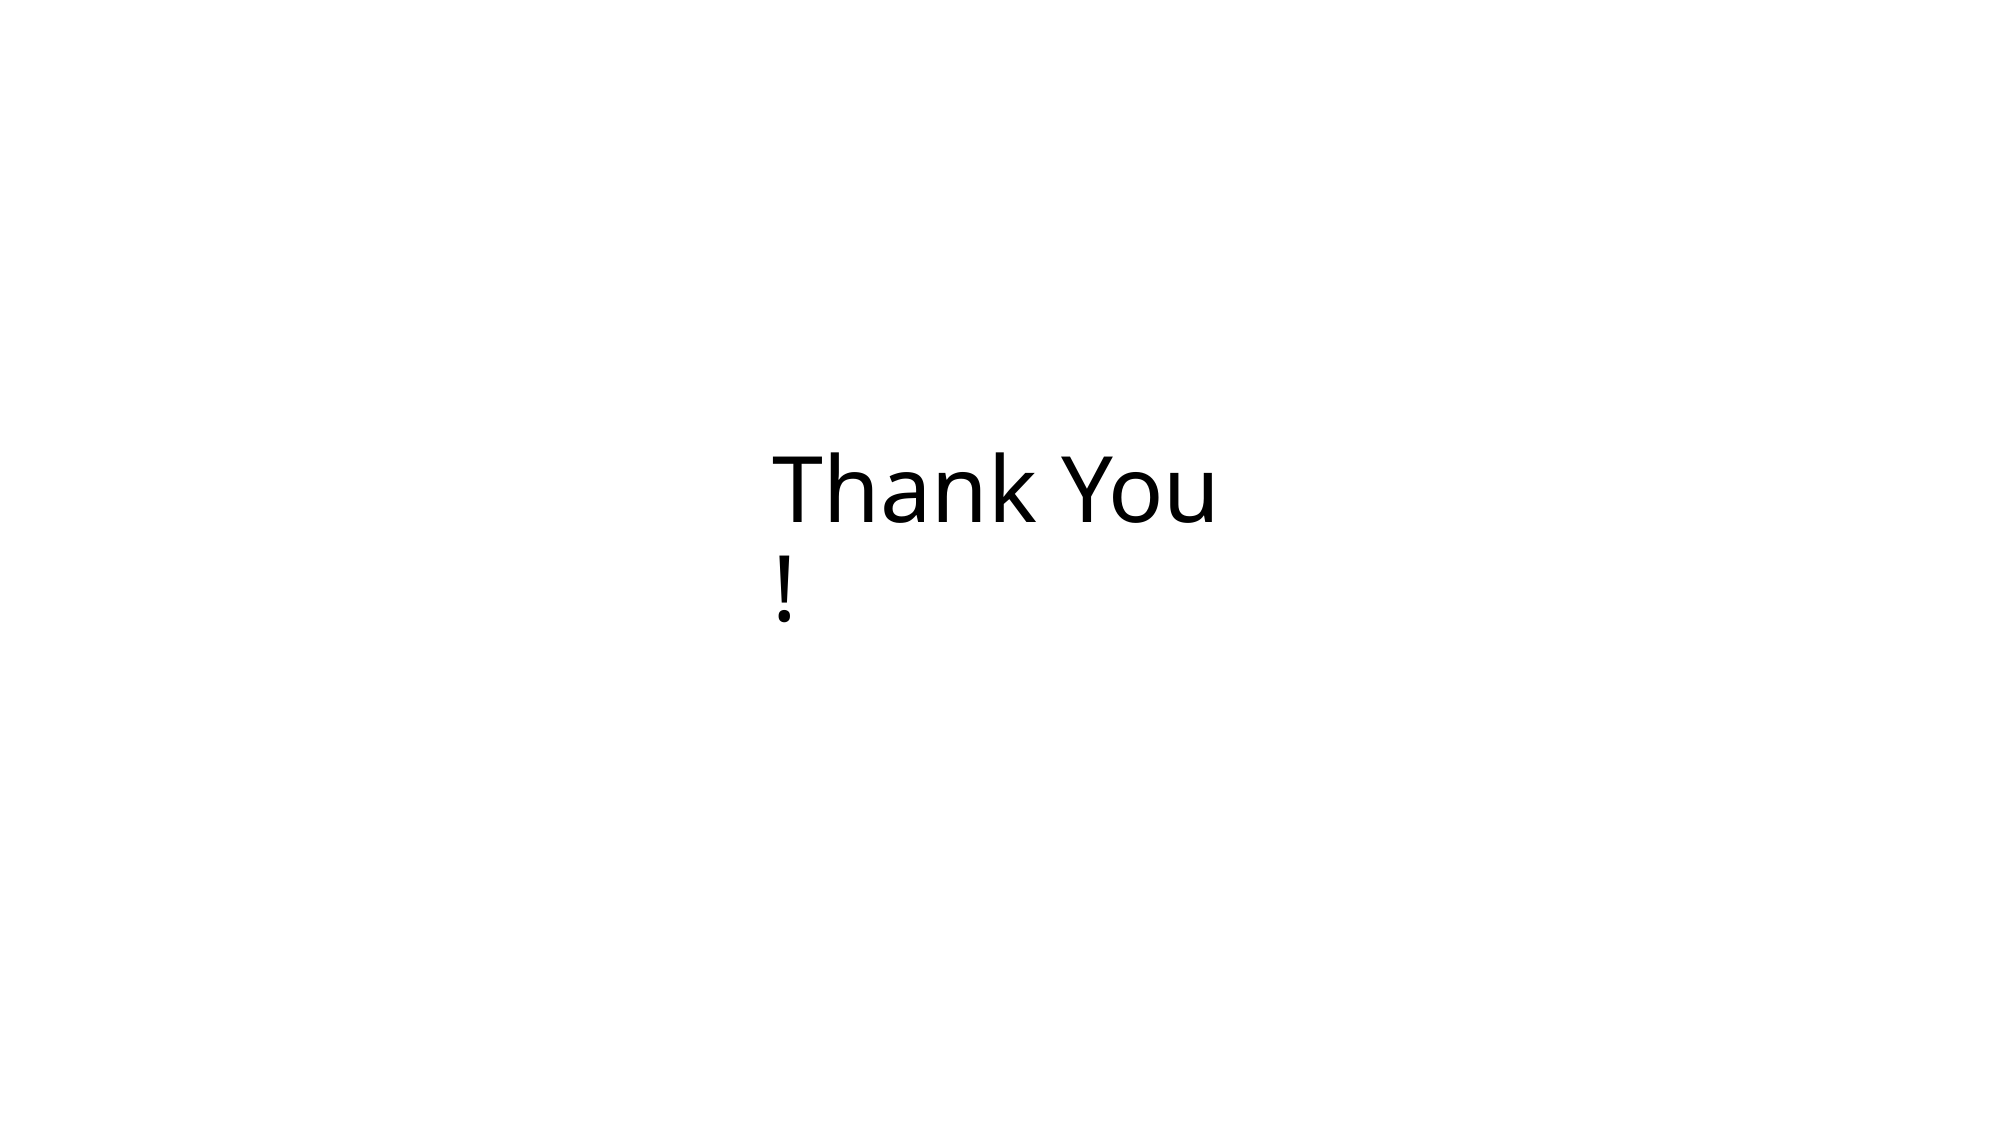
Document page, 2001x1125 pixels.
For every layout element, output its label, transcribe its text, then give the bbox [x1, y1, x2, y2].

title Thank You! [757, 431, 1243, 653]
